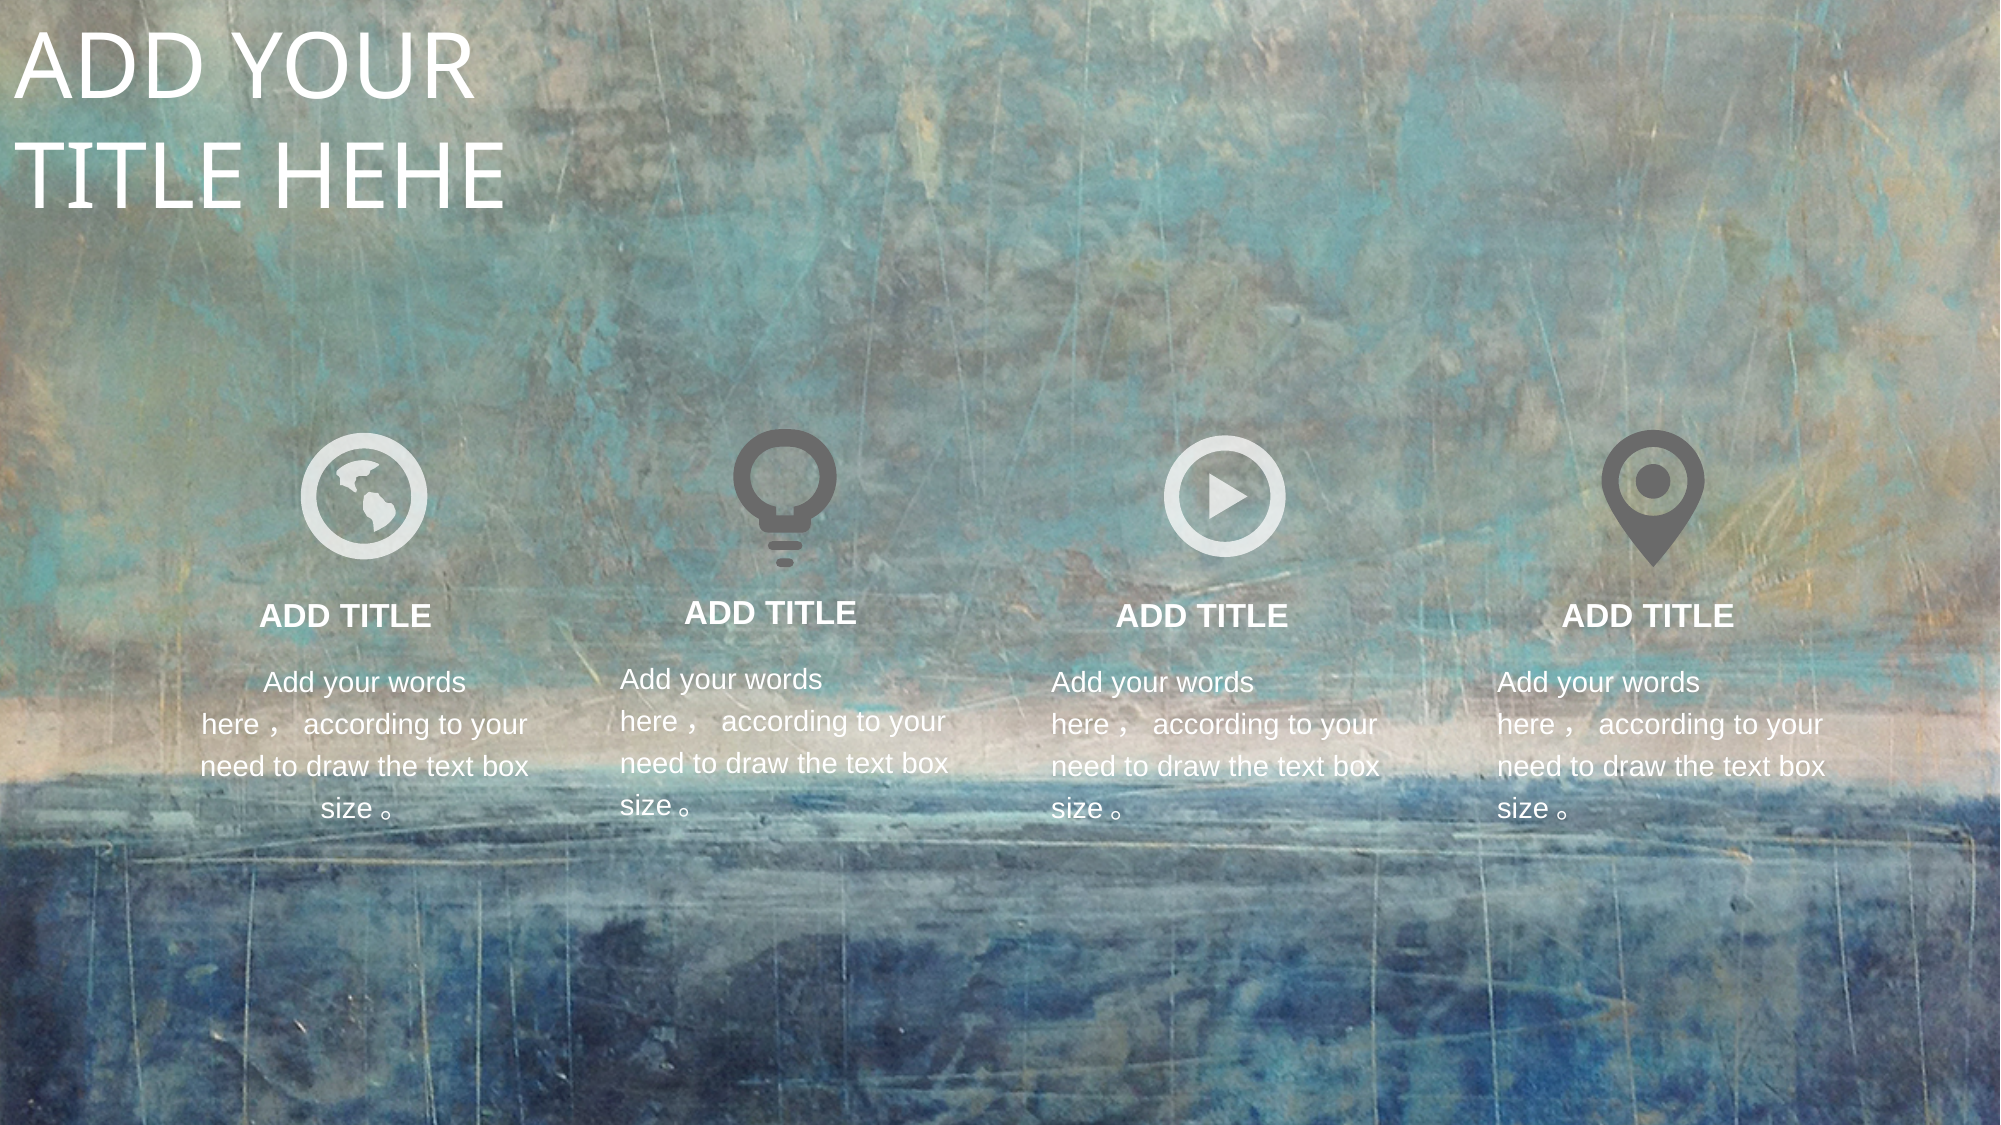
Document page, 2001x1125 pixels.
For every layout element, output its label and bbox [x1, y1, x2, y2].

text_box [619, 429, 961, 781]
text_box [194, 432, 536, 784]
picture [0, 0, 2000, 1125]
text_box [1497, 429, 1838, 784]
text_box [1051, 435, 1393, 784]
